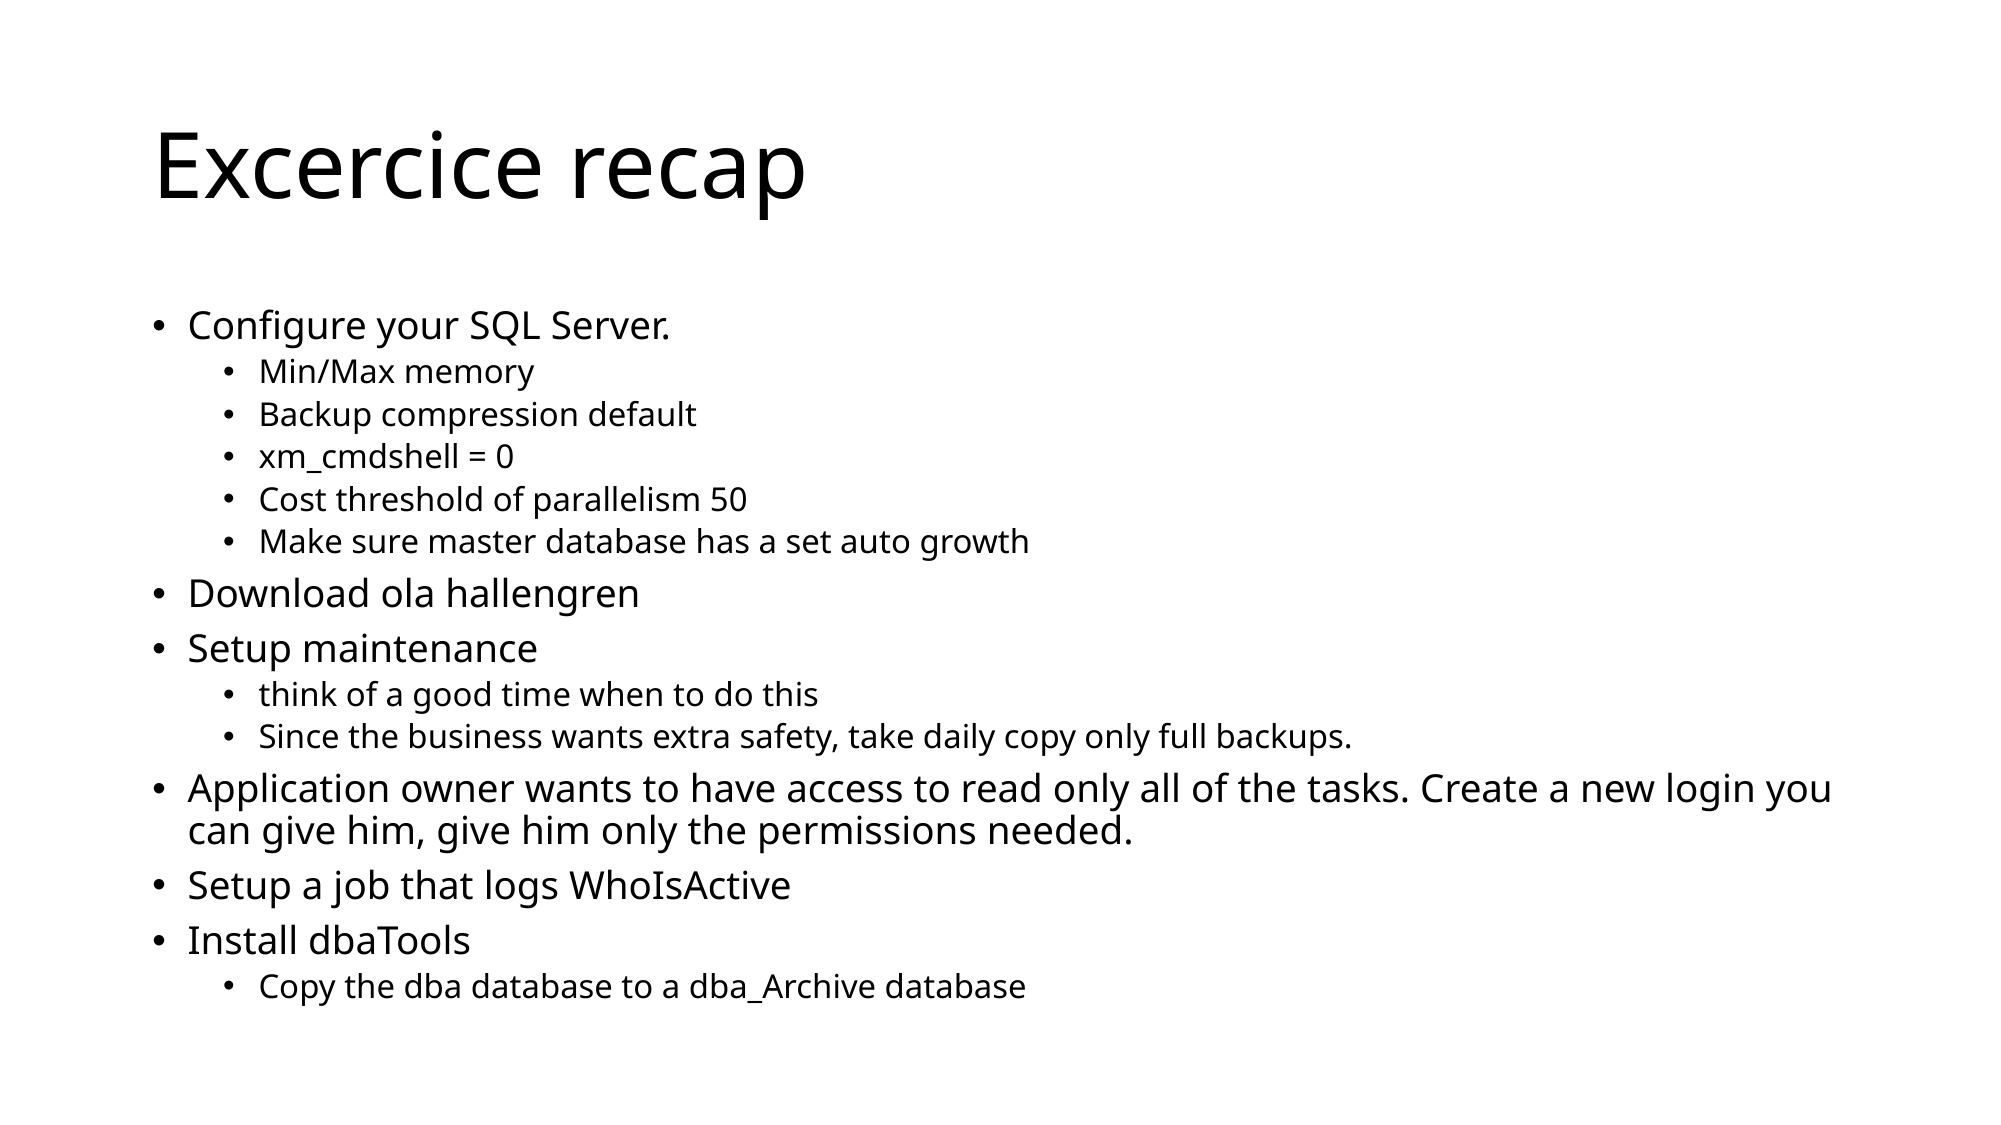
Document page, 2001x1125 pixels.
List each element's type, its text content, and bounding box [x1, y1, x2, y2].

list Configure your SQL Server. Min/Max memory Backup compression default xm_cmdshell = 0 Cost threshold of parallelism 50 Make sure master database has a set auto growth Download ola hallengren Setup maintenance think of a good time when to do this Since the business wants extra safety, take daily copy only full backups. Application owner wants to have access to read only all of the tasks. Create a new login you can give him, give him only the permissions needed. Setup a job that logs WhoIsActive Install dbaTools Copy the dba database to a dba_Archive database [137, 299, 1863, 1014]
title Excercice recap [137, 59, 1863, 278]
